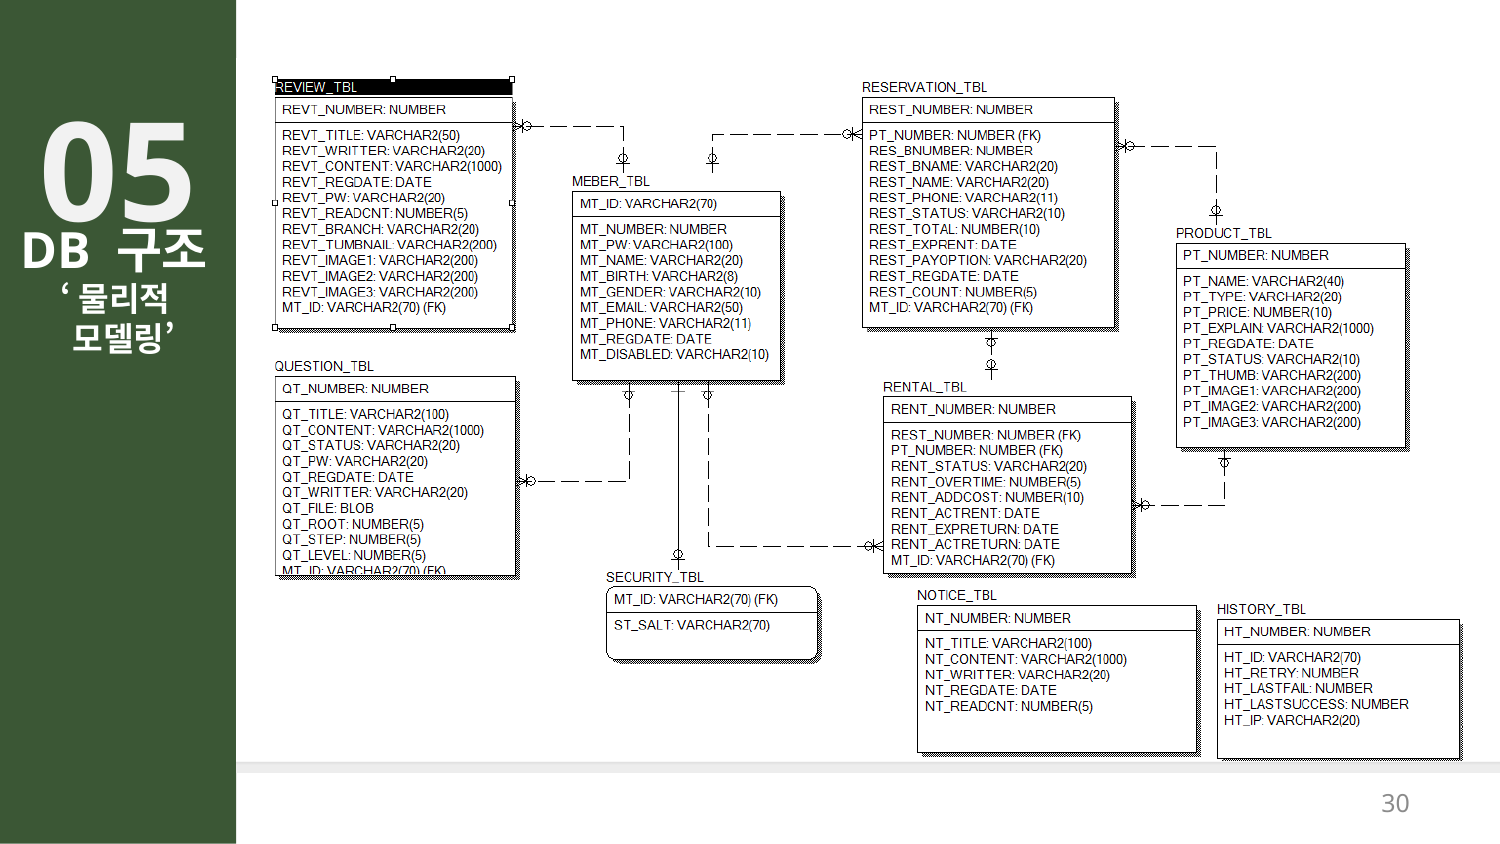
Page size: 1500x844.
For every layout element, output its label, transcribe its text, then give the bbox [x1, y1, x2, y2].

picture [235, 58, 1500, 773]
text_box DB 구조 ‘물리적 모델링’ [5, 210, 225, 366]
text_box [0, 0, 238, 844]
slide_number 30 [1074, 782, 1425, 827]
text_box 05 [24, 76, 212, 210]
